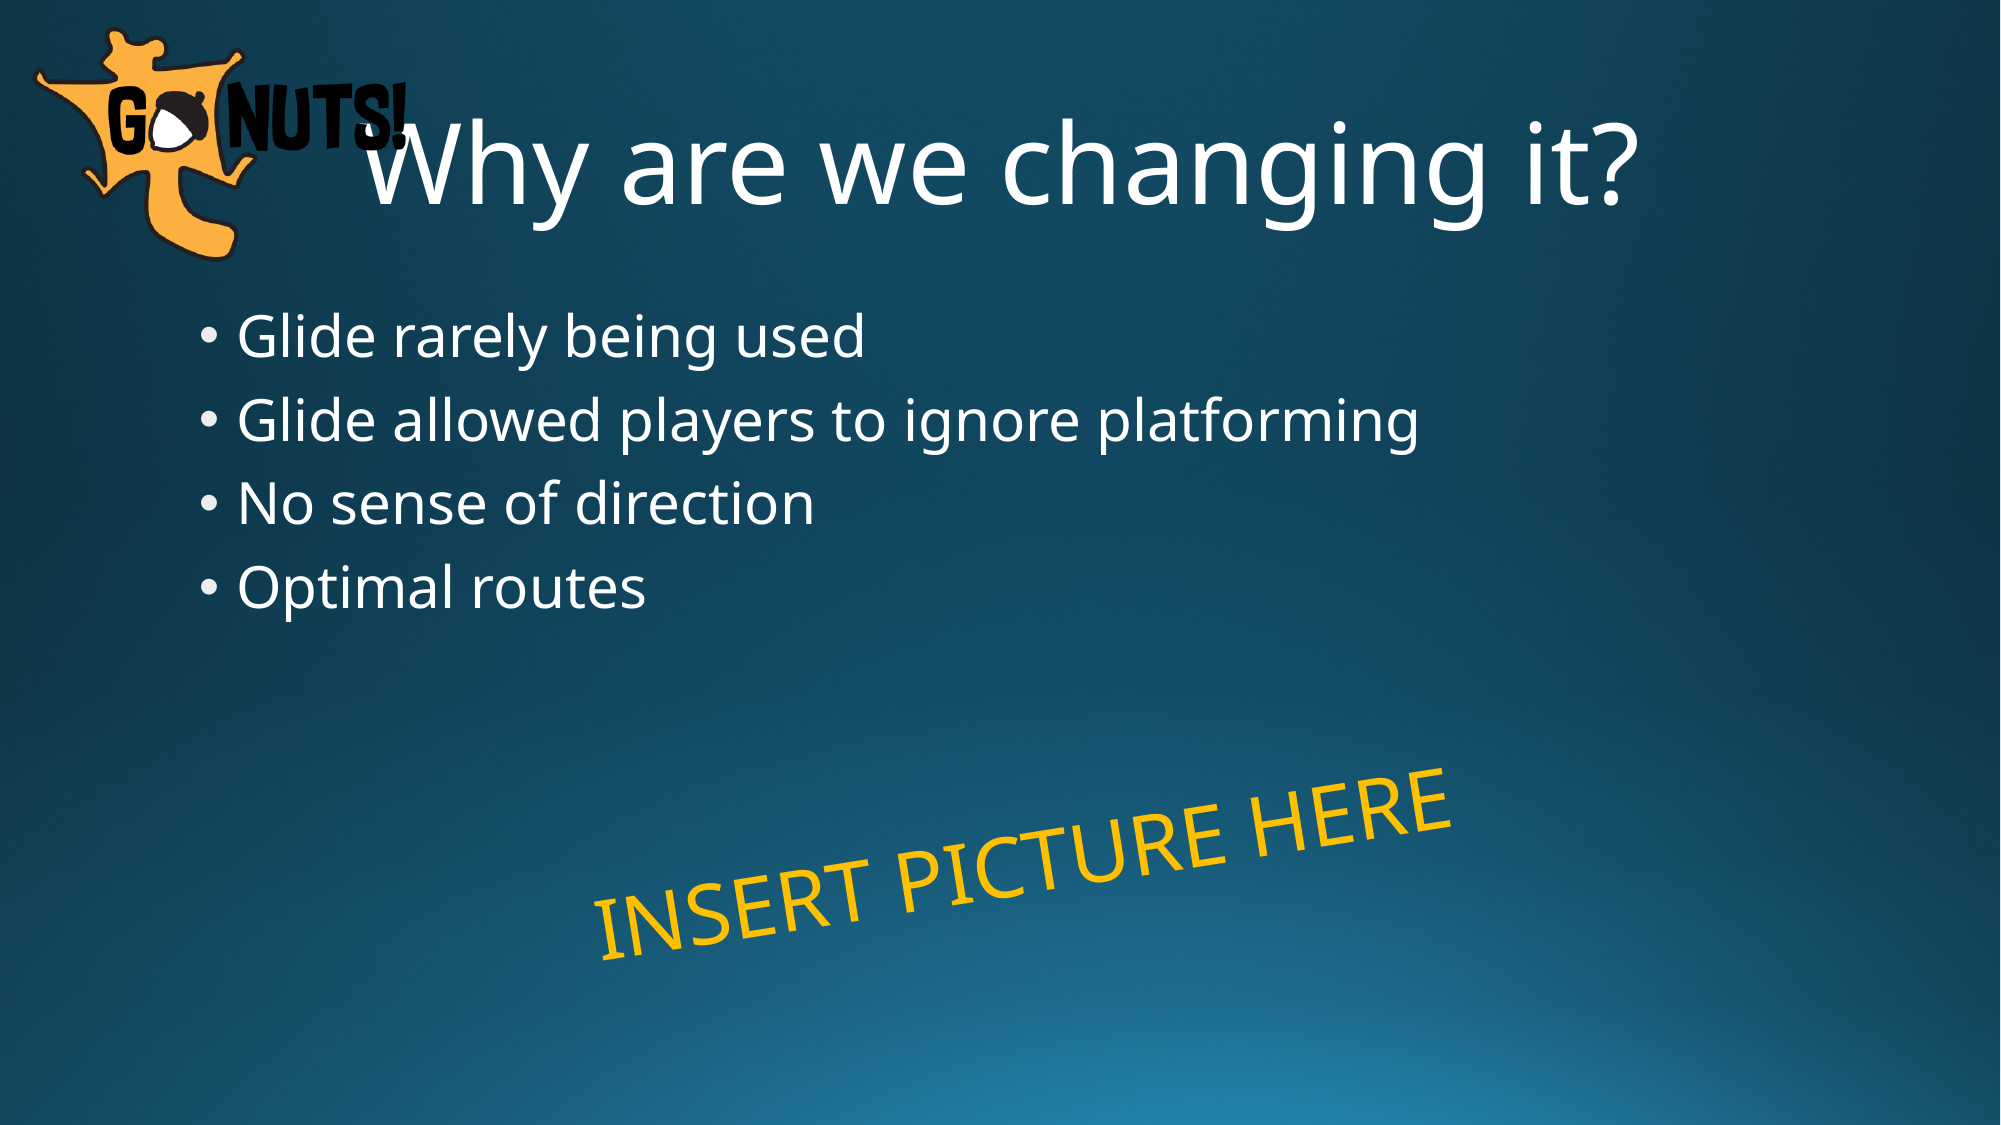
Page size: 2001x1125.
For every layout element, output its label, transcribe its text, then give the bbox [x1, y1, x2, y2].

picture [0, 0, 2001, 1125]
list Glide rarely being used Glide allowed players to ignore platforming No sense of direction Optimal routes [183, 299, 1863, 1014]
text_box INSERT PICTURE HERE [571, 733, 1475, 988]
title Why are we changing it? [137, 59, 1863, 278]
